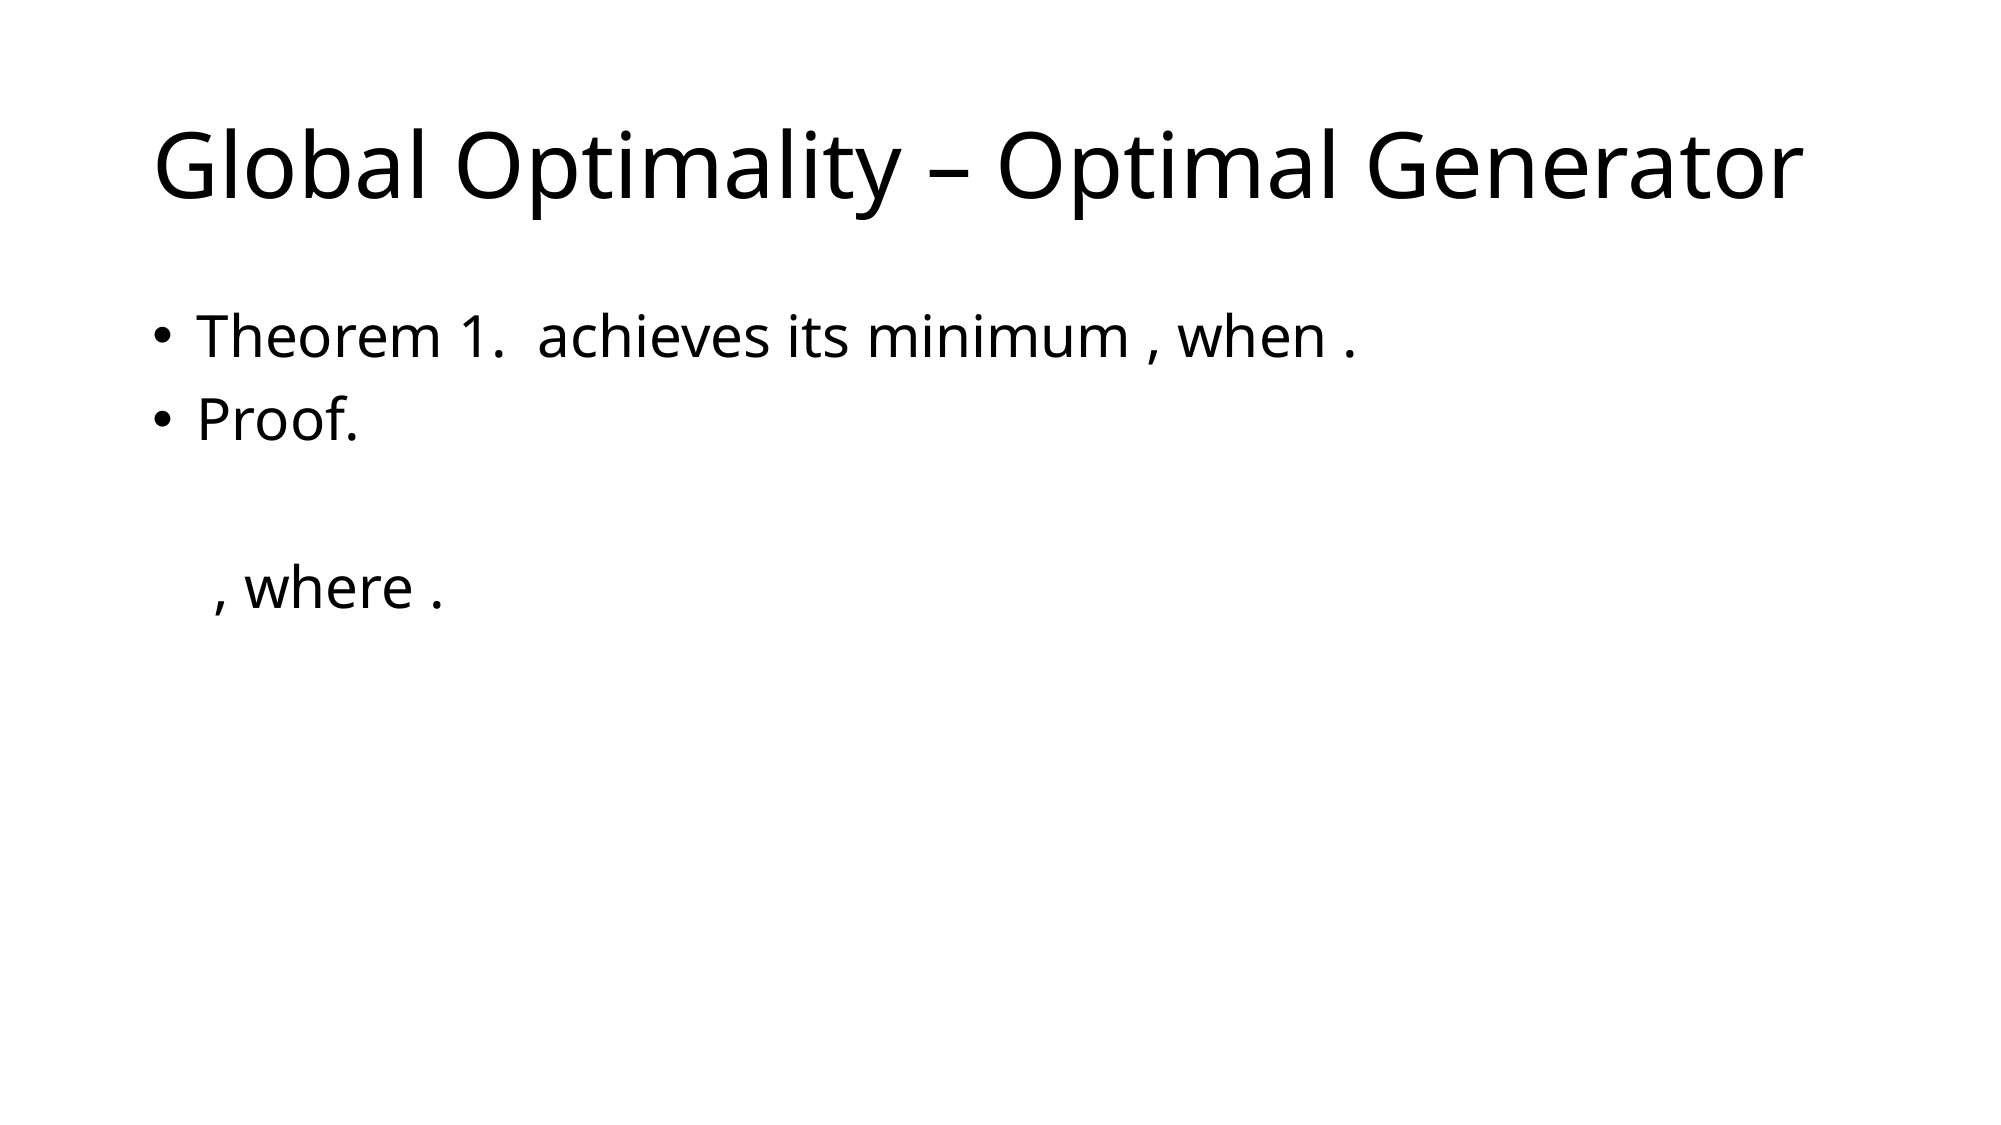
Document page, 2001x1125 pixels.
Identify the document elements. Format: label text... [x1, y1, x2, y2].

title Global Optimality – Optimal Generator [137, 59, 1863, 278]
